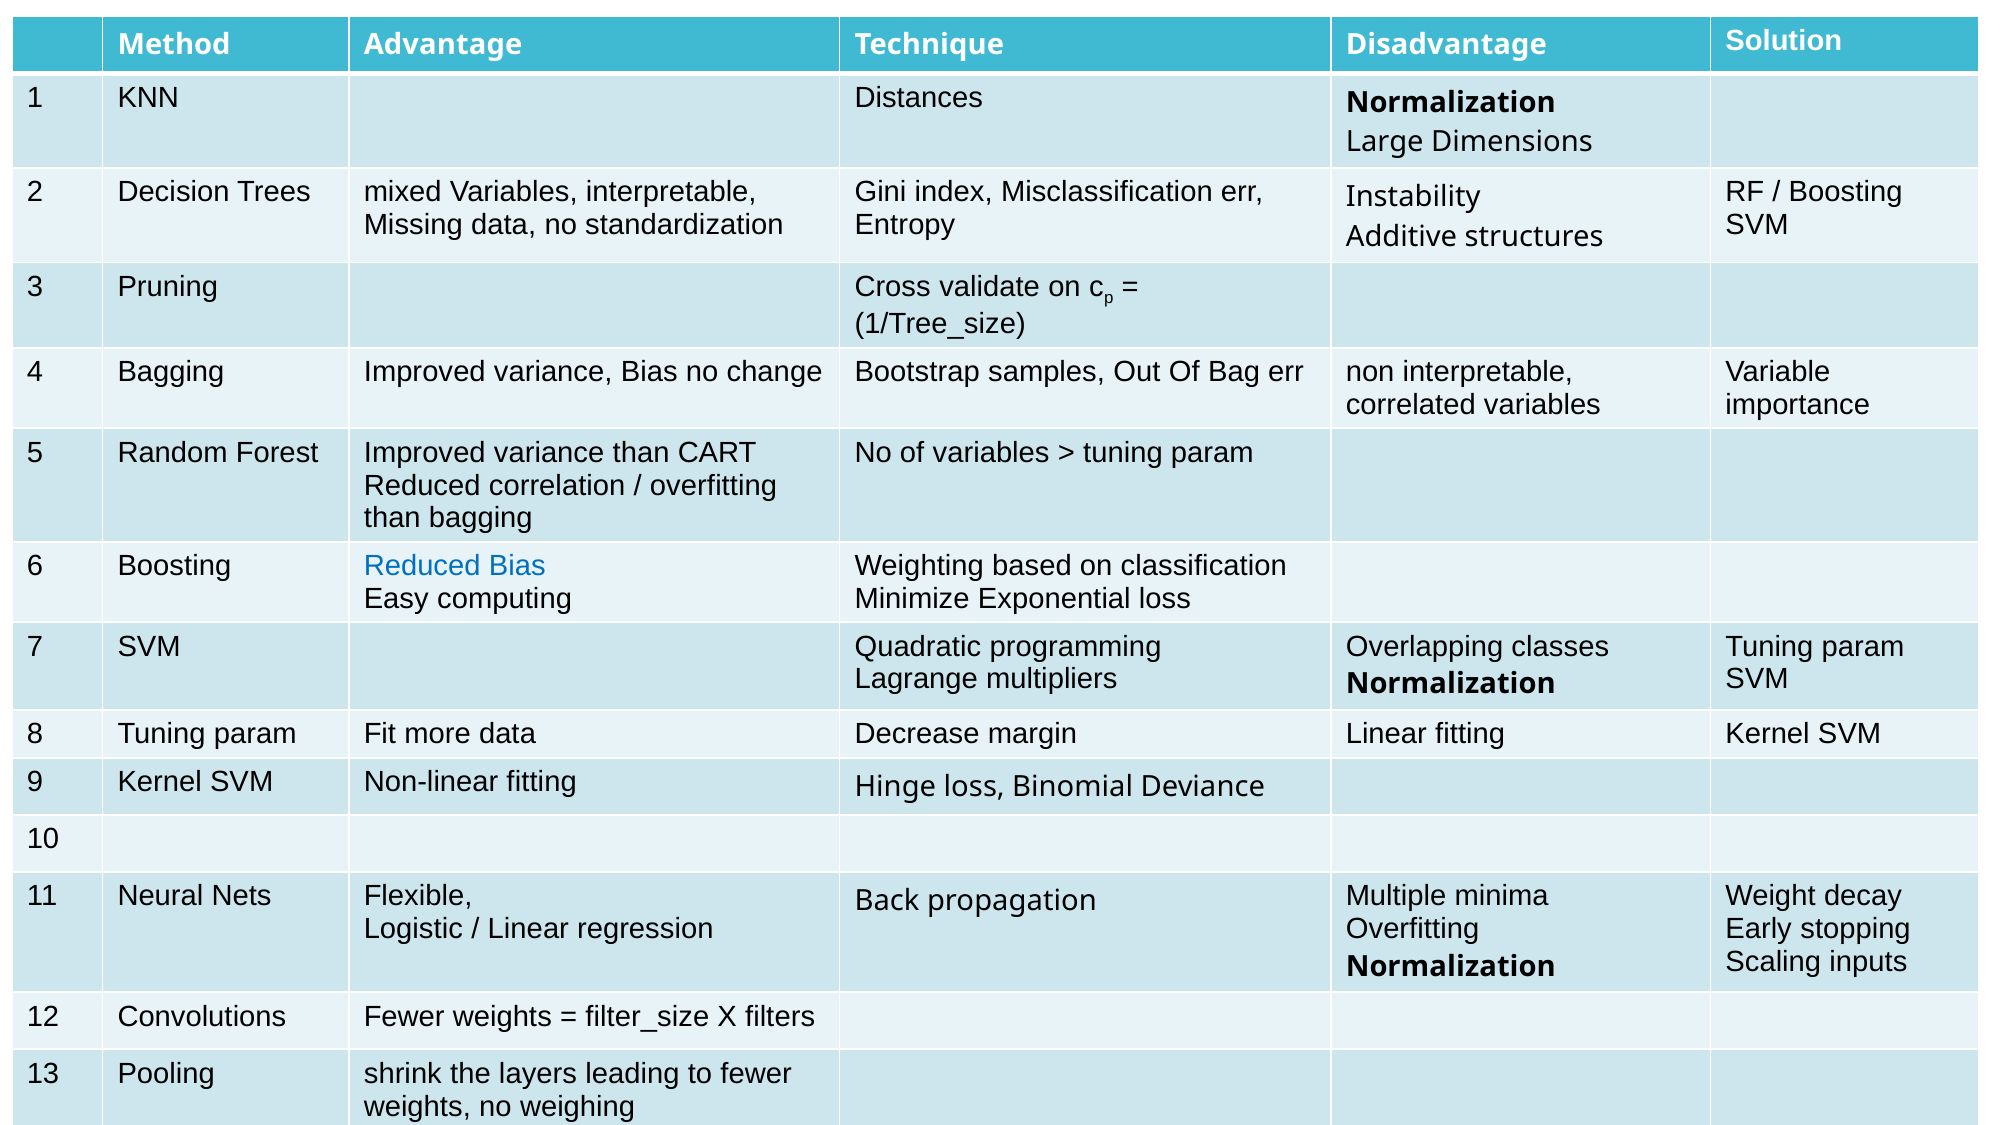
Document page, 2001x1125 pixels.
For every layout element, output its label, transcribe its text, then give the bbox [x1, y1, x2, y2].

table_cell Linear fitting [1332, 711, 1710, 757]
table_cell 3 [13, 263, 102, 347]
table_cell [1332, 993, 1710, 1048]
table_cell Distances [840, 76, 1330, 167]
table_cell [1711, 263, 1978, 347]
table_header [13, 17, 102, 71]
table_cell [350, 623, 839, 709]
table_cell [1711, 816, 1978, 871]
table_cell Neural Nets [103, 873, 348, 991]
table_cell 6 [13, 543, 102, 621]
table_cell Fewer weights = filter_size X filters [350, 993, 839, 1048]
table_cell [840, 816, 1330, 871]
table_cell 9 [13, 759, 102, 814]
table_cell [1711, 993, 1978, 1048]
table_cell mixed Variables, interpretable, Missing data, no standardization [350, 169, 839, 262]
table_header Technique [840, 17, 1330, 71]
table_cell No of variables > tuning param [840, 429, 1330, 541]
table_cell Bagging [103, 349, 348, 427]
table_cell Random Forest [103, 429, 348, 541]
table_cell [1332, 816, 1710, 871]
table_cell Pruning [103, 263, 348, 347]
table_cell Tuning param [103, 711, 348, 757]
table_cell Weight decay Early stopping Scaling inputs [1711, 873, 1978, 991]
table_cell [1711, 429, 1978, 541]
table_cell Flexible, Logistic / Linear regression [350, 873, 839, 991]
table_cell Kernel SVM [103, 759, 348, 814]
table_cell [1711, 759, 1978, 814]
table_cell [1332, 429, 1710, 541]
table_cell 10 [13, 816, 102, 871]
table_header Solution [1711, 17, 1978, 71]
table_cell 1 [13, 76, 102, 167]
table_cell 11 [13, 873, 102, 991]
table_header Disadvantage [1332, 17, 1710, 71]
table_cell Quadratic programming Lagrange multipliers [840, 623, 1330, 709]
table_header Method [103, 17, 348, 71]
table_cell Improved variance than CART Reduced correlation / overfitting than bagging [350, 429, 839, 541]
table_cell Boosting [103, 543, 348, 621]
table_cell [1332, 263, 1710, 347]
table_cell KNN [103, 76, 348, 167]
table_cell 12 [13, 993, 102, 1048]
table_cell Gini index, Misclassification err, Entropy [840, 169, 1330, 262]
table_cell Normalization Large Dimensions [1332, 76, 1710, 167]
table_cell [350, 263, 839, 347]
table_cell Instability Additive structures [1332, 169, 1710, 262]
table_cell 8 [13, 711, 102, 757]
table_cell Convolutions [103, 993, 348, 1048]
table_cell Improved variance, Bias no change [350, 349, 839, 427]
table_cell Weighting based on classification Minimize Exponential loss [840, 543, 1330, 621]
table_cell 13 [13, 1050, 102, 1125]
table_cell non interpretable, correlated variables [1332, 349, 1710, 427]
table_header Advantage [350, 17, 839, 71]
table_cell Multiple minima Overfitting Normalization [1332, 873, 1710, 991]
table_cell Decision Trees [103, 169, 348, 262]
table_cell [1711, 1050, 1978, 1125]
table_cell [350, 816, 839, 871]
table_cell [1332, 759, 1710, 814]
table_cell shrink the layers leading to fewer weights, no weighing [350, 1050, 839, 1125]
table_cell Pooling [103, 1050, 348, 1125]
table_cell [840, 993, 1330, 1048]
table_cell 2 [13, 169, 102, 262]
table_cell SVM [103, 623, 348, 709]
table_cell Overlapping classes Normalization [1332, 623, 1710, 709]
table_cell Tuning param SVM [1711, 623, 1978, 709]
table_cell Cross validate on cp = (1/Tree_size) [840, 263, 1330, 347]
table_cell Kernel SVM [1711, 711, 1978, 757]
table_cell Non-linear fitting [350, 759, 839, 814]
table_cell [1332, 1050, 1710, 1125]
table_cell Back propagation [840, 873, 1330, 991]
table_cell 7 [13, 623, 102, 709]
table_cell Fit more data [350, 711, 839, 757]
table_cell [1711, 76, 1978, 167]
table_cell Decrease margin [840, 711, 1330, 757]
table_cell [103, 816, 348, 871]
table_cell RF / Boosting SVM [1711, 169, 1978, 262]
table_cell 4 [13, 349, 102, 427]
table_cell Reduced Bias Easy computing [350, 543, 839, 621]
table_cell Hinge loss, Binomial Deviance [840, 759, 1330, 814]
table_cell Bootstrap samples, Out Of Bag err [840, 349, 1330, 427]
table_cell [1332, 543, 1710, 621]
table_cell [350, 76, 839, 167]
table_cell 5 [13, 429, 102, 541]
table_cell [1711, 543, 1978, 621]
table_cell Variable importance [1711, 349, 1978, 427]
table_cell [840, 1050, 1330, 1125]
